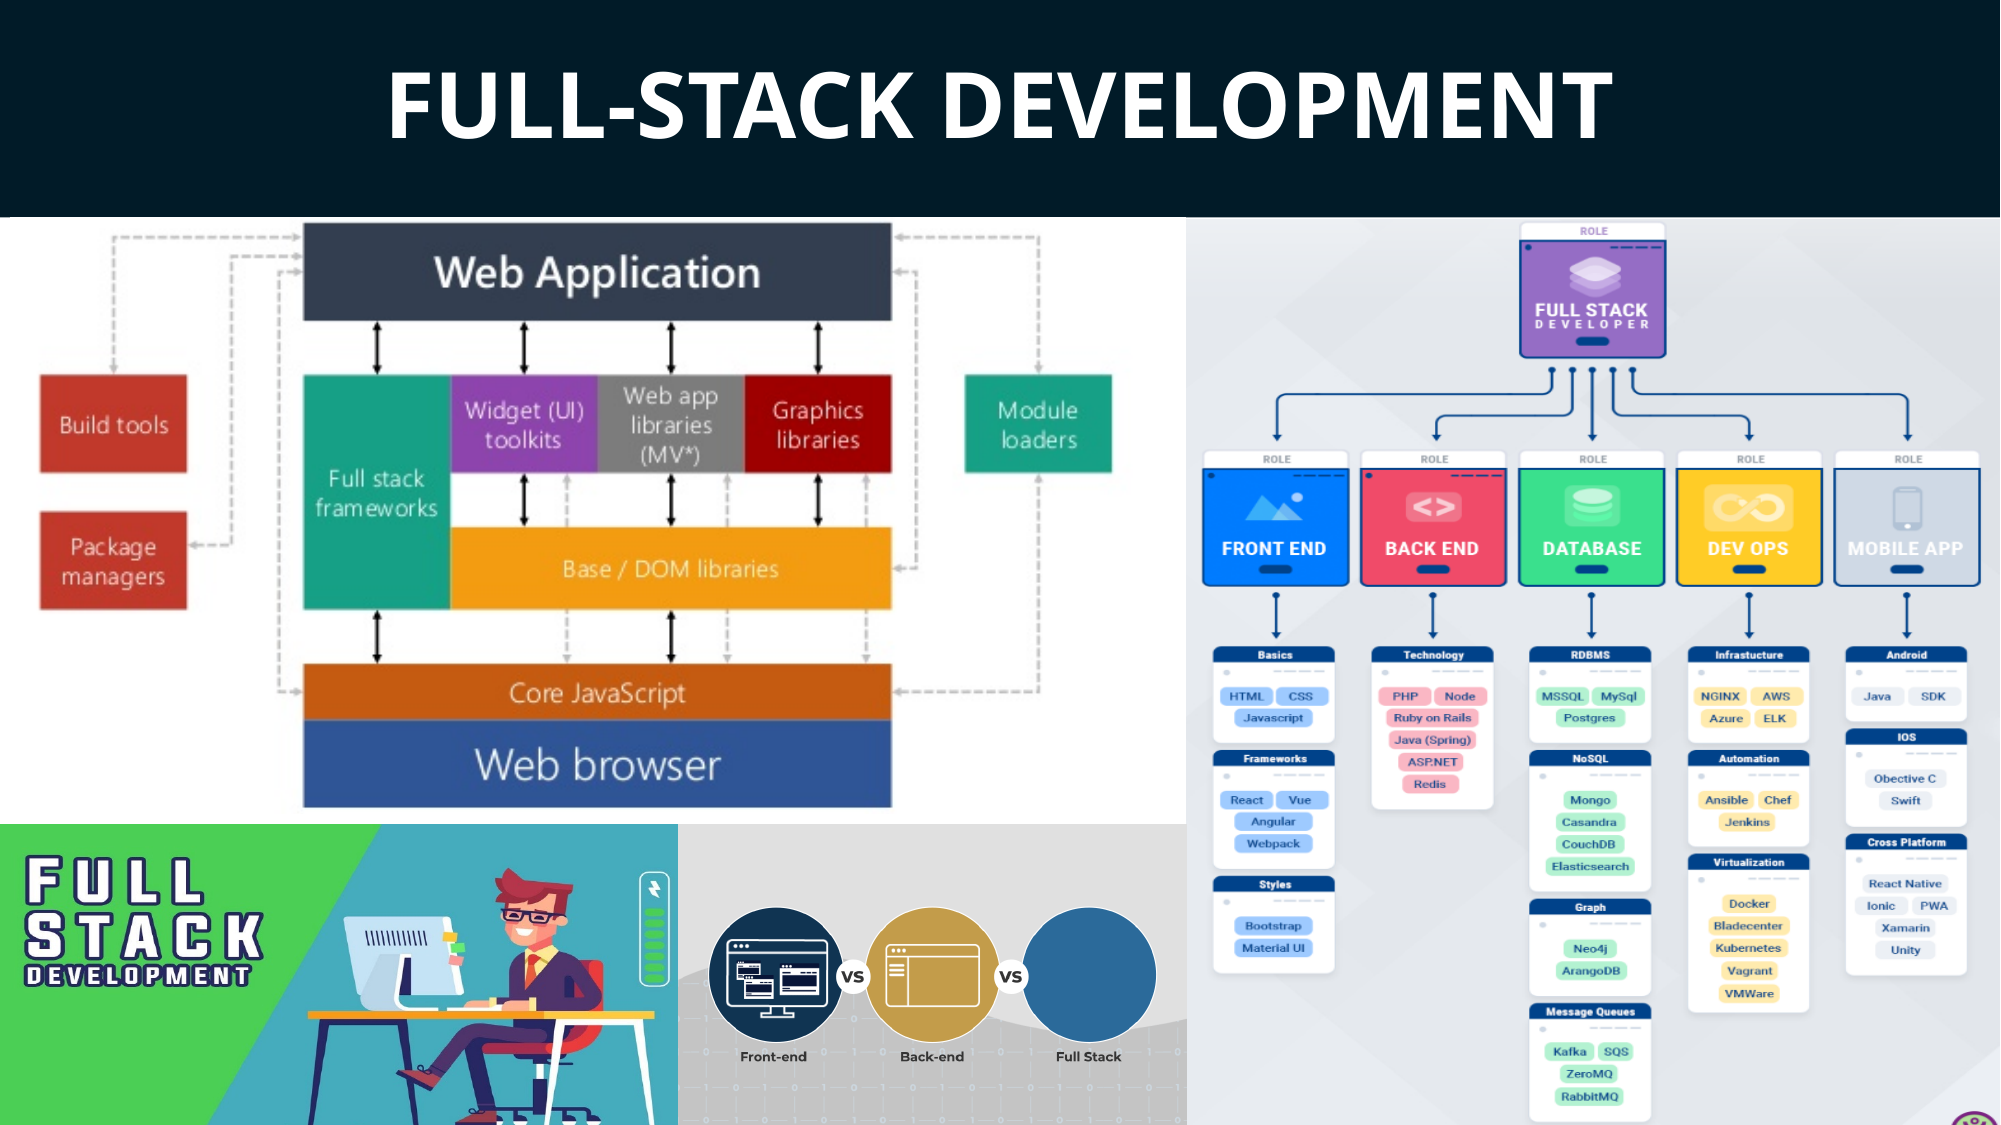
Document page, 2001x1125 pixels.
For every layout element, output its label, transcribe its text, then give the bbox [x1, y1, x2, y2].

title FULL-STACK DEVELOPMENT [0, 0, 2000, 218]
picture [0, 217, 2000, 1125]
